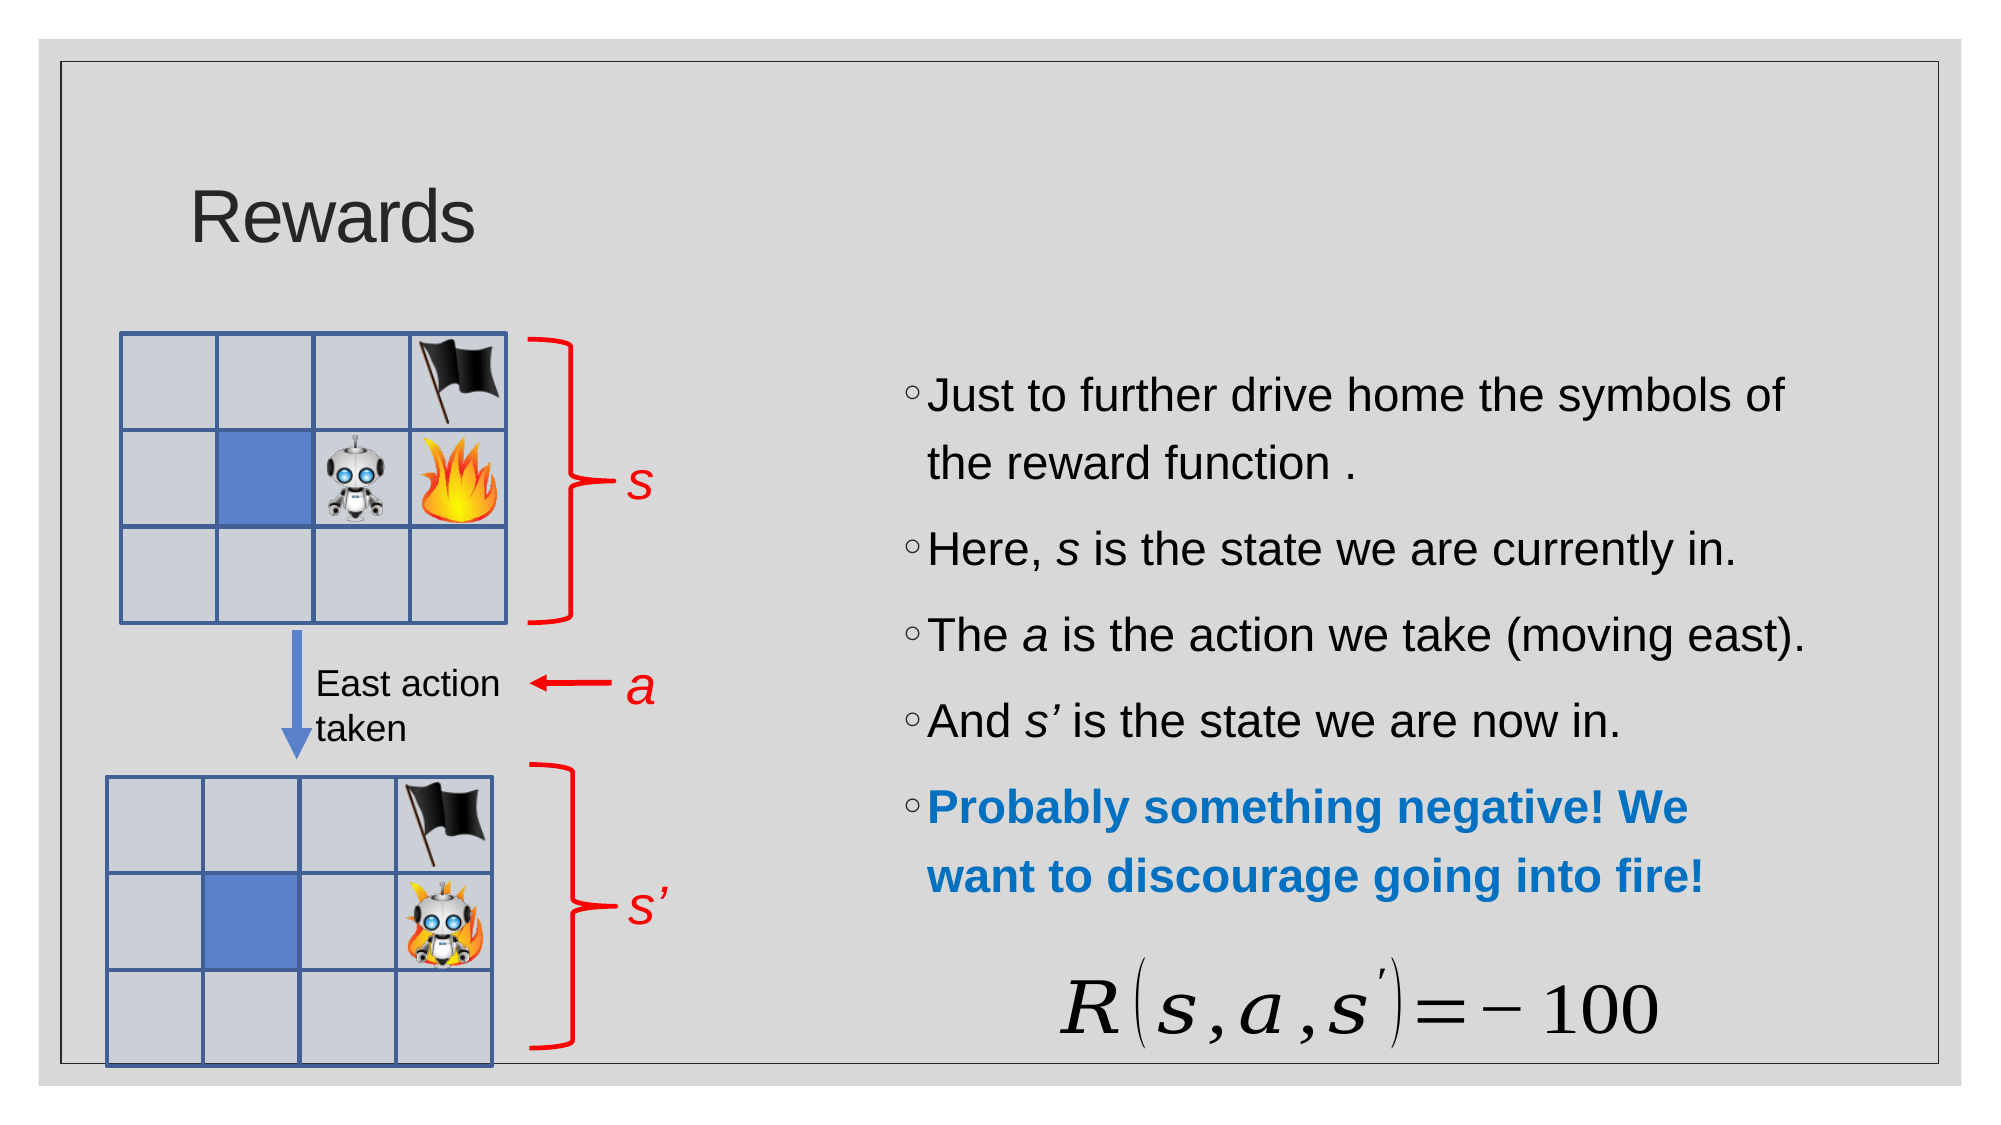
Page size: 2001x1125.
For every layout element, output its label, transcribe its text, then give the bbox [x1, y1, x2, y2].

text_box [120, 333, 507, 623]
text_box [527, 338, 615, 624]
text_box s’ [613, 863, 701, 943]
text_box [106, 776, 493, 1067]
text_box [529, 763, 617, 1049]
text_box s [612, 437, 683, 518]
title Rewards [174, 105, 1825, 331]
text_box East action taken [302, 651, 527, 757]
text_box a [611, 642, 682, 723]
